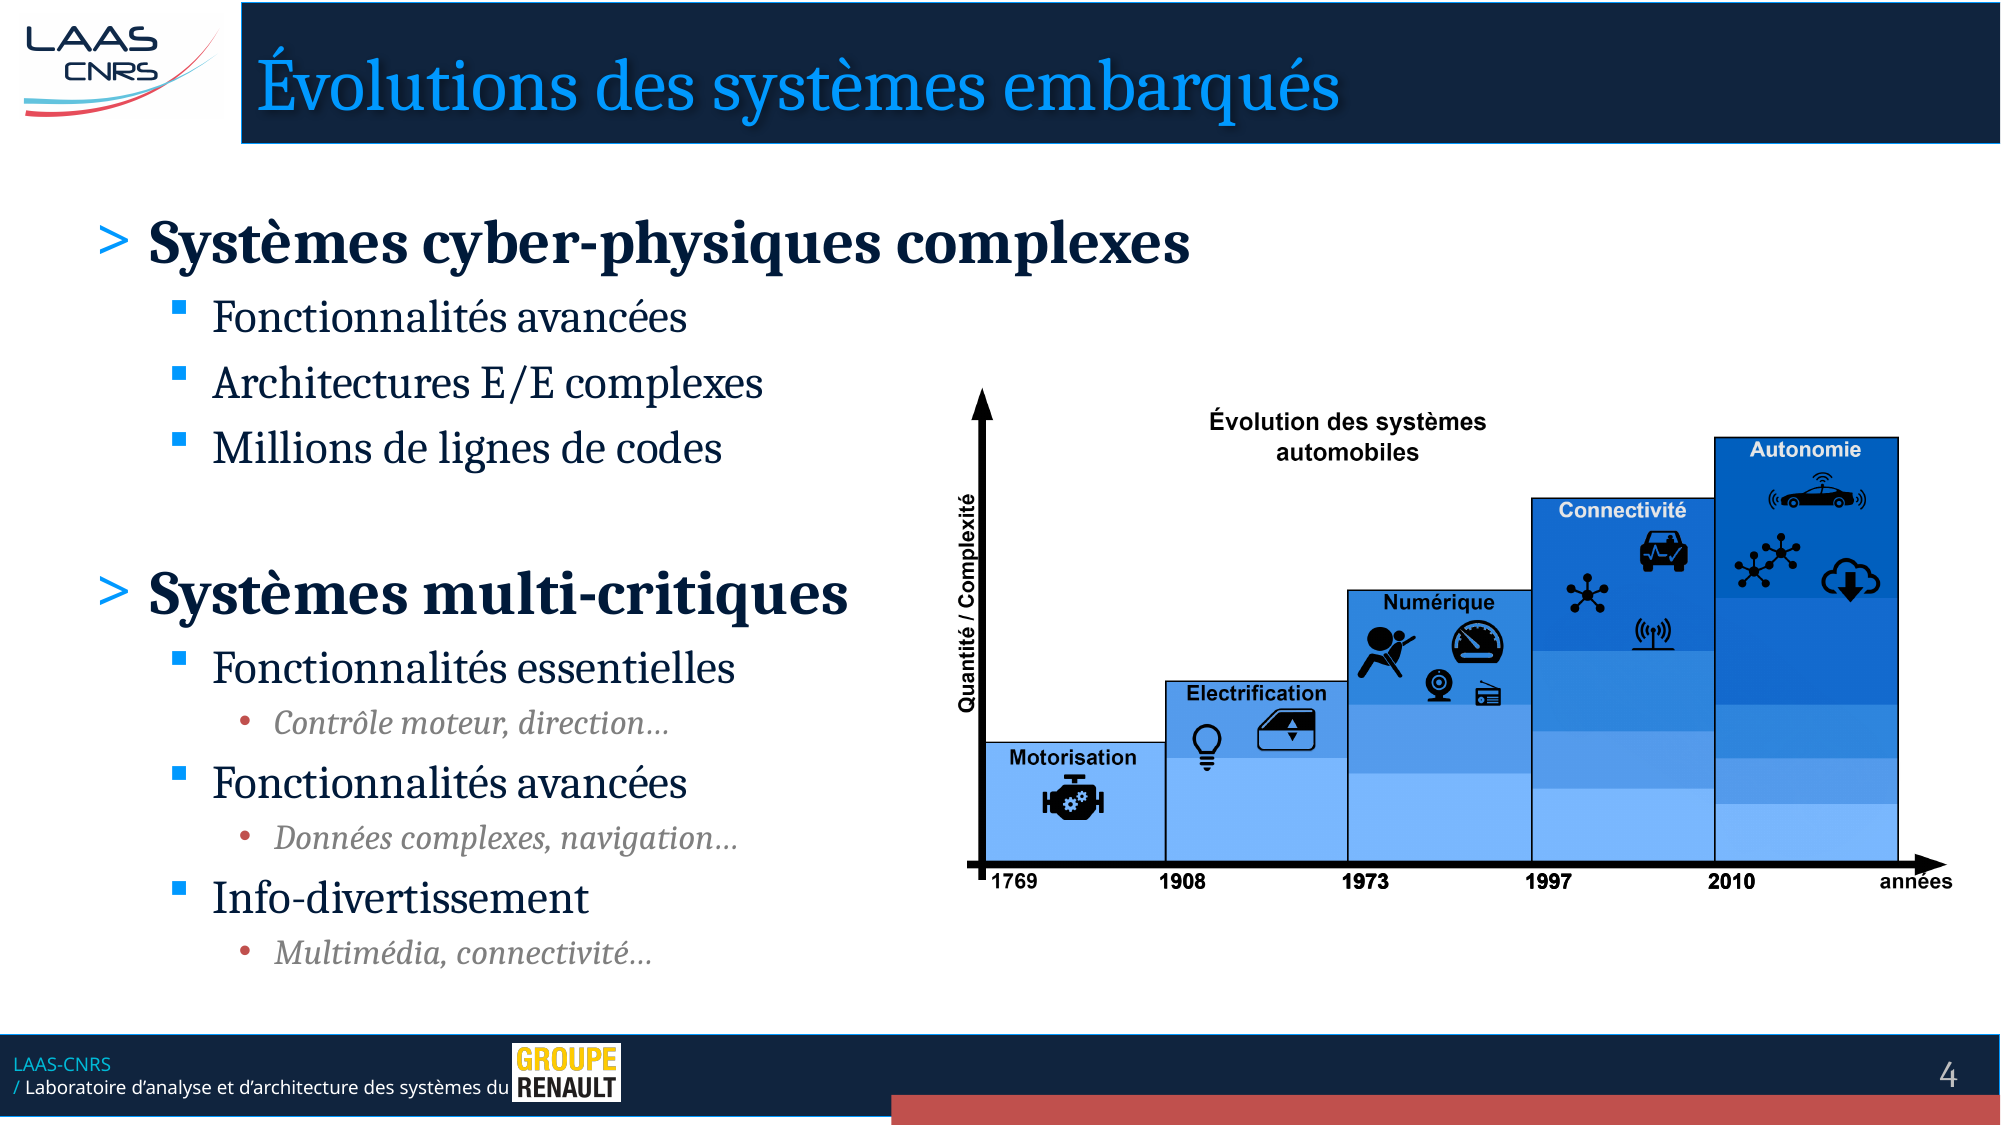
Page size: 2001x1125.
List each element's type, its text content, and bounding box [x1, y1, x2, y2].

picture [517, 1047, 616, 1098]
list Systèmes cyber-physiques complexes Fonctionnalités avancées Architectures E/E complexes Millions de lignes de codes Systèmes multi-critiques Fonctionnalités essentielles Contrôle moteur, direction… Fonctionnalités avancées Données complexes, navigation… Info-divertissement Multimédia, connectivité… [82, 193, 1380, 986]
picture [17, 12, 226, 120]
title Évolutions des systèmes embarqués [241, 33, 1634, 127]
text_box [937, 361, 1975, 911]
